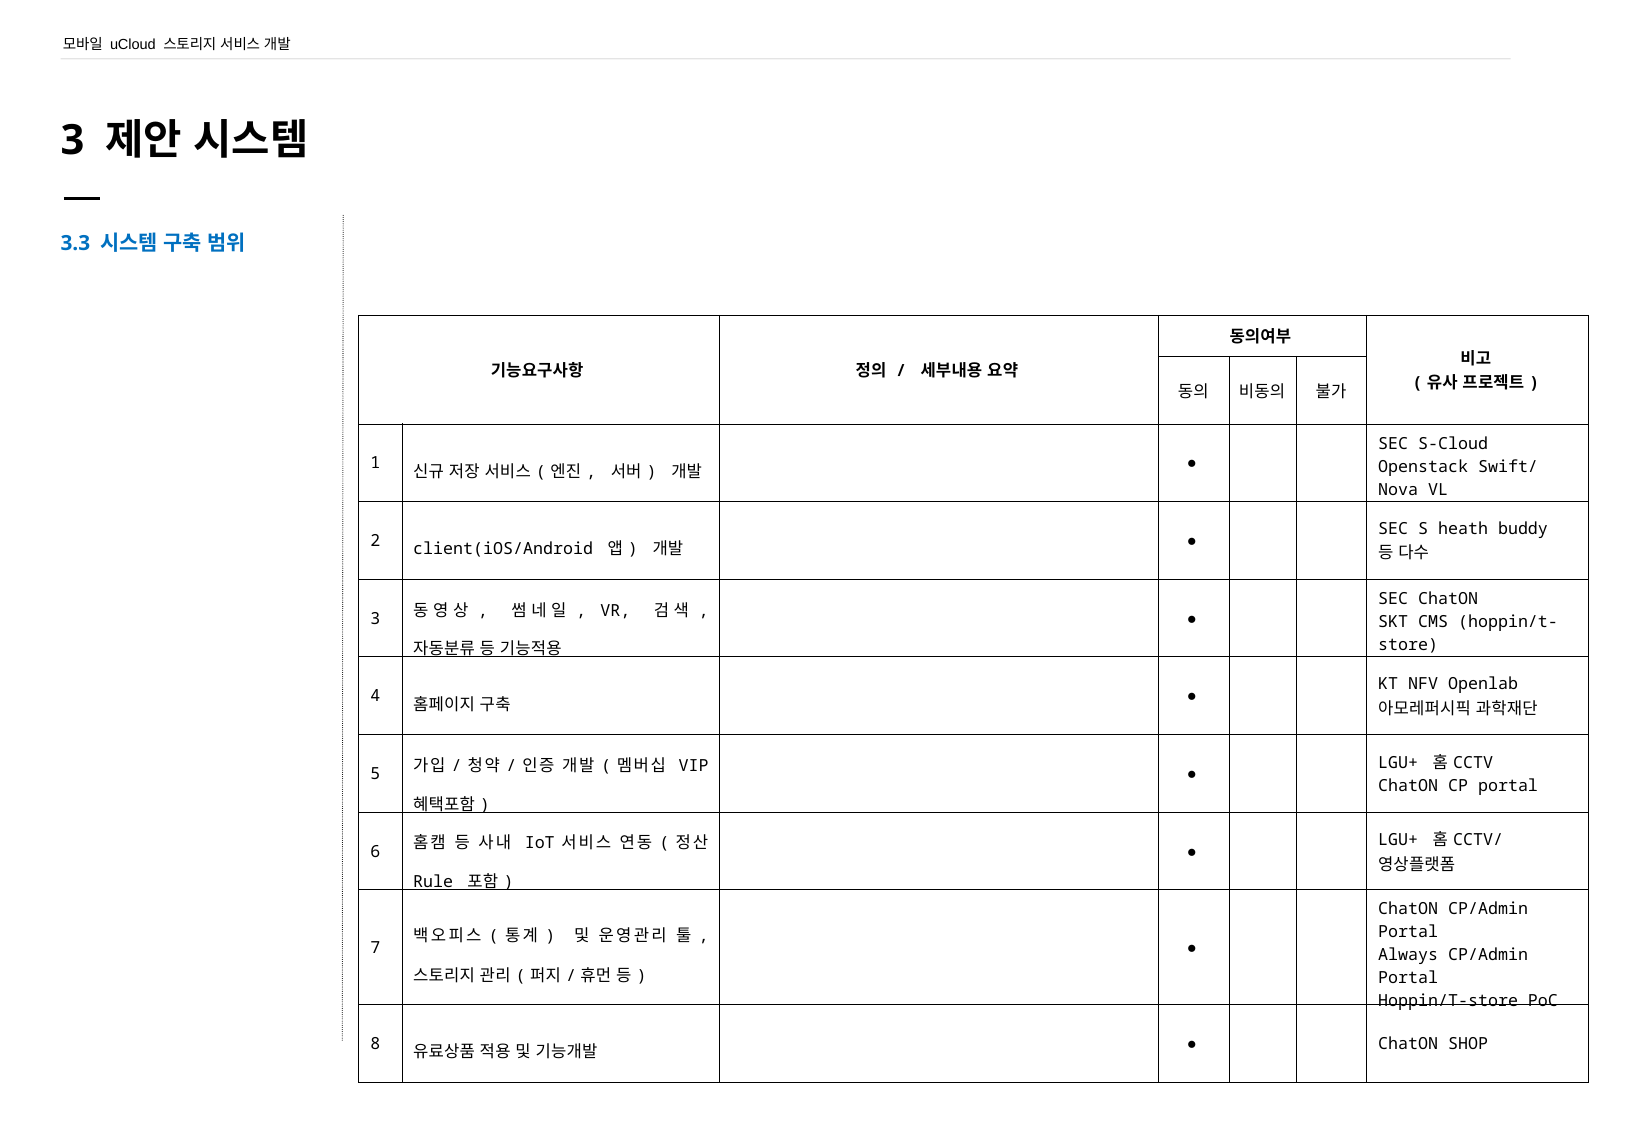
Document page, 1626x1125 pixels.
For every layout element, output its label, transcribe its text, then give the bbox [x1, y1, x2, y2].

table_cell ● [1159, 735, 1229, 812]
table_cell ChatON SHOP [1367, 1005, 1588, 1082]
table_cell 2 [359, 502, 402, 579]
table_cell LGU+ 홈CCTV/영상플랫폼 [1367, 813, 1588, 889]
table_cell 7 [359, 890, 402, 1004]
table_cell ● [1159, 425, 1229, 501]
table_header 동의여부 [1159, 316, 1366, 356]
table_cell 홈페이지 구축 [403, 657, 719, 734]
table_header 기능요구사항 [359, 316, 719, 424]
table_cell 불가 [1297, 357, 1366, 424]
table_cell [1297, 580, 1366, 656]
table_header 정의 / 세부내용 요약 [720, 316, 1158, 424]
table_cell 8 [359, 1005, 402, 1082]
table_cell 1 [359, 425, 402, 501]
table_cell 동의 [1159, 357, 1229, 424]
table_cell 유료상품 적용 및 기능개발 [403, 1005, 719, 1082]
table_cell ● [1159, 657, 1229, 734]
table_cell [720, 502, 1158, 579]
table_cell [1297, 813, 1366, 889]
table_cell 4 [359, 657, 402, 734]
table_cell [1230, 425, 1296, 501]
table_cell 3 [359, 580, 402, 656]
table_cell [1230, 580, 1296, 656]
table_cell ● [1159, 502, 1229, 579]
table_cell [720, 425, 1158, 501]
text_box 3 제안 시스템 [49, 106, 343, 168]
text_box 3.3 시스템 구축 범위 [49, 224, 343, 261]
table_cell KT NFV Openlab 아모레퍼시픽 과학재단 [1367, 657, 1588, 734]
table_cell SEC S heath buddy 등 다수 [1367, 502, 1588, 579]
table_cell [1297, 890, 1366, 1004]
table_cell 신규 저장 서비스(엔진, 서버) 개발 [403, 425, 719, 501]
table_cell 가입/청약/인증 개발(멤버십 VIP 혜택포함) [403, 735, 719, 812]
table_header 비고 (유사 프로젝트) [1367, 316, 1588, 424]
table_cell 6 [359, 813, 402, 889]
table_cell [1297, 657, 1366, 734]
table_cell ● [1159, 1005, 1229, 1082]
table_cell LGU+ 홈CCTV ChatON CP portal [1367, 735, 1588, 812]
table_cell SEC S-Cloud Openstack Swift/Nova VL [1367, 425, 1588, 501]
table_cell [1230, 657, 1296, 734]
table_cell 동영상, 썸네일, VR, 검색, 자동분류 등 기능적용 [403, 580, 719, 656]
table_cell [1230, 890, 1296, 1004]
table_cell 비동의 [1230, 357, 1296, 424]
table_cell ● [1159, 580, 1229, 656]
table_cell SEC ChatON SKT CMS (hoppin/t-store) [1367, 580, 1588, 656]
table_cell [1230, 813, 1296, 889]
table_cell 홈캠 등 사내 IoT서비스 연동(정산 Rule 포함) [403, 813, 719, 889]
table_cell 5 [359, 735, 402, 812]
table_cell 백오피스(통계) 및 운영관리 툴, 스토리지 관리(퍼지/휴먼 등) [403, 890, 719, 1004]
table_cell [1230, 1005, 1296, 1082]
table_cell [720, 1005, 1158, 1082]
table_cell [1297, 735, 1366, 812]
table_cell [720, 580, 1158, 656]
table_cell ● [1159, 890, 1229, 1004]
table_cell [1230, 502, 1296, 579]
table_cell client(iOS/Android 앱) 개발 [403, 502, 719, 579]
table_cell [720, 657, 1158, 734]
table_cell [1297, 1005, 1366, 1082]
table_cell ● [1159, 813, 1229, 889]
table_cell [1230, 735, 1296, 812]
table_cell [720, 813, 1158, 889]
table_cell [720, 890, 1158, 1004]
table_cell ChatON CP/Admin Portal Always CP/Admin Portal Hoppin/T-store PoC [1367, 890, 1588, 1004]
table_cell [1297, 502, 1366, 579]
table_cell [720, 735, 1158, 812]
table_cell [1297, 425, 1366, 501]
